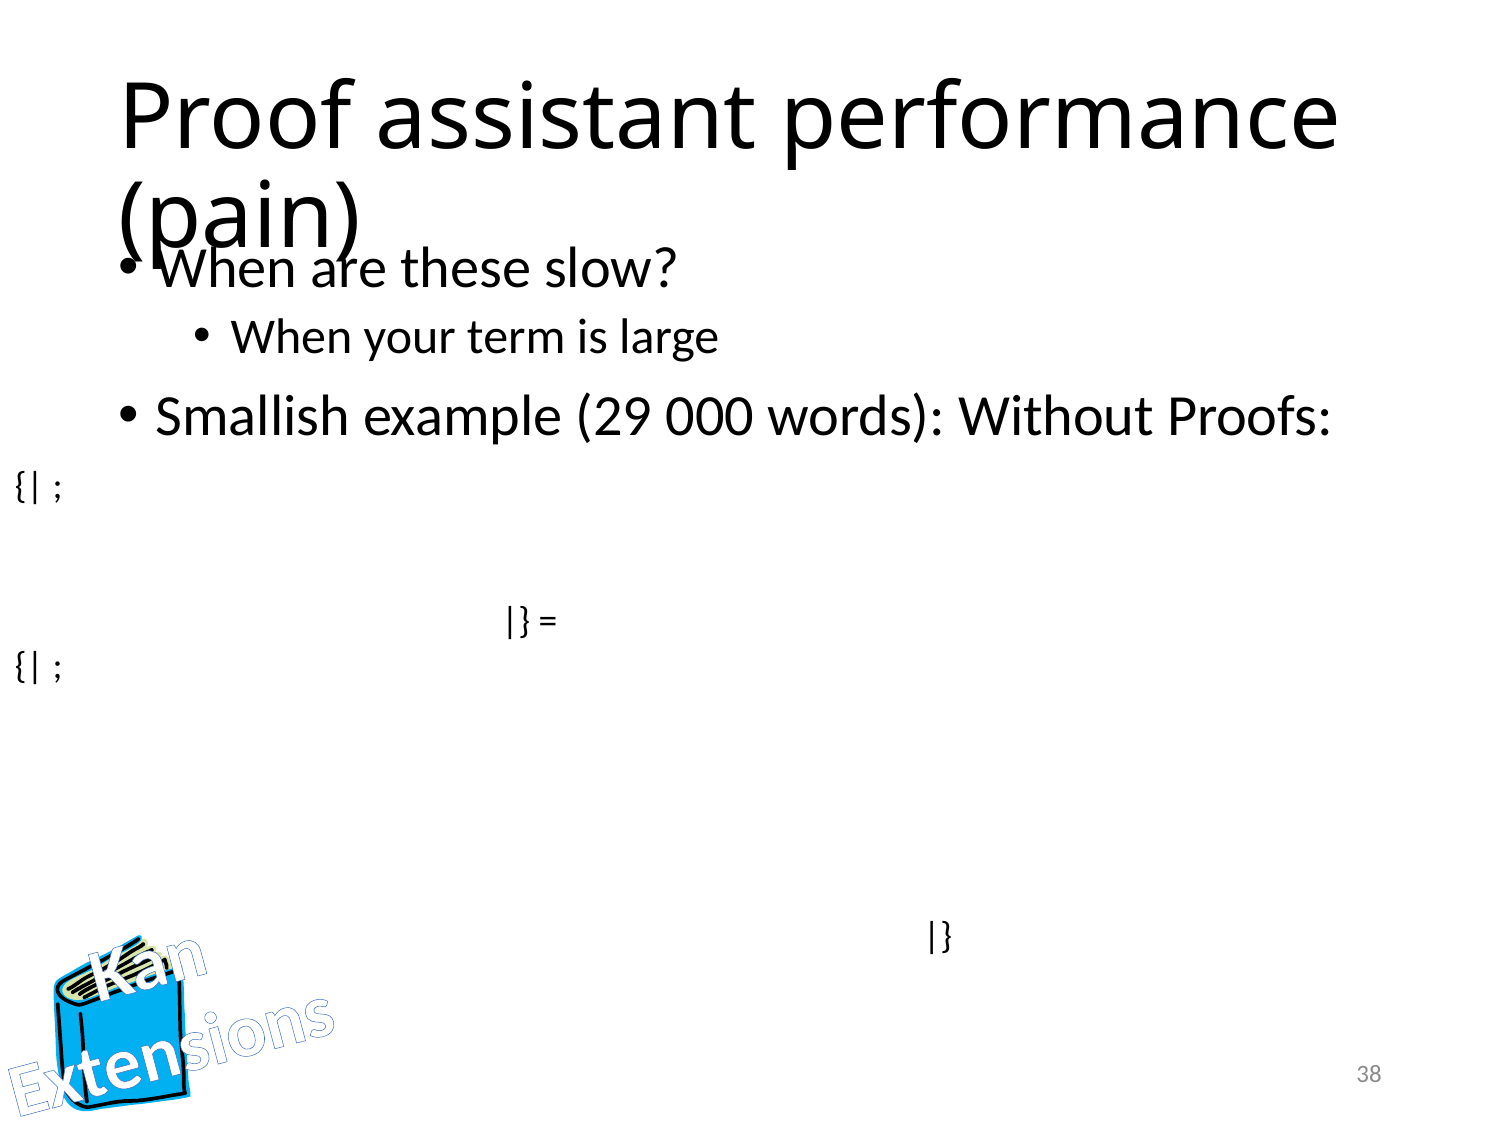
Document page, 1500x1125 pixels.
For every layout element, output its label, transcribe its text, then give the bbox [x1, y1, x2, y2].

slide_number 38 [1059, 1042, 1397, 1103]
title Proof assistant performance (pain) [103, 59, 1500, 278]
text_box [0, 906, 371, 1114]
text_box When are these slow? When your term is large Smallish example (29 000 words): Without Proofs: [103, 229, 1397, 944]
